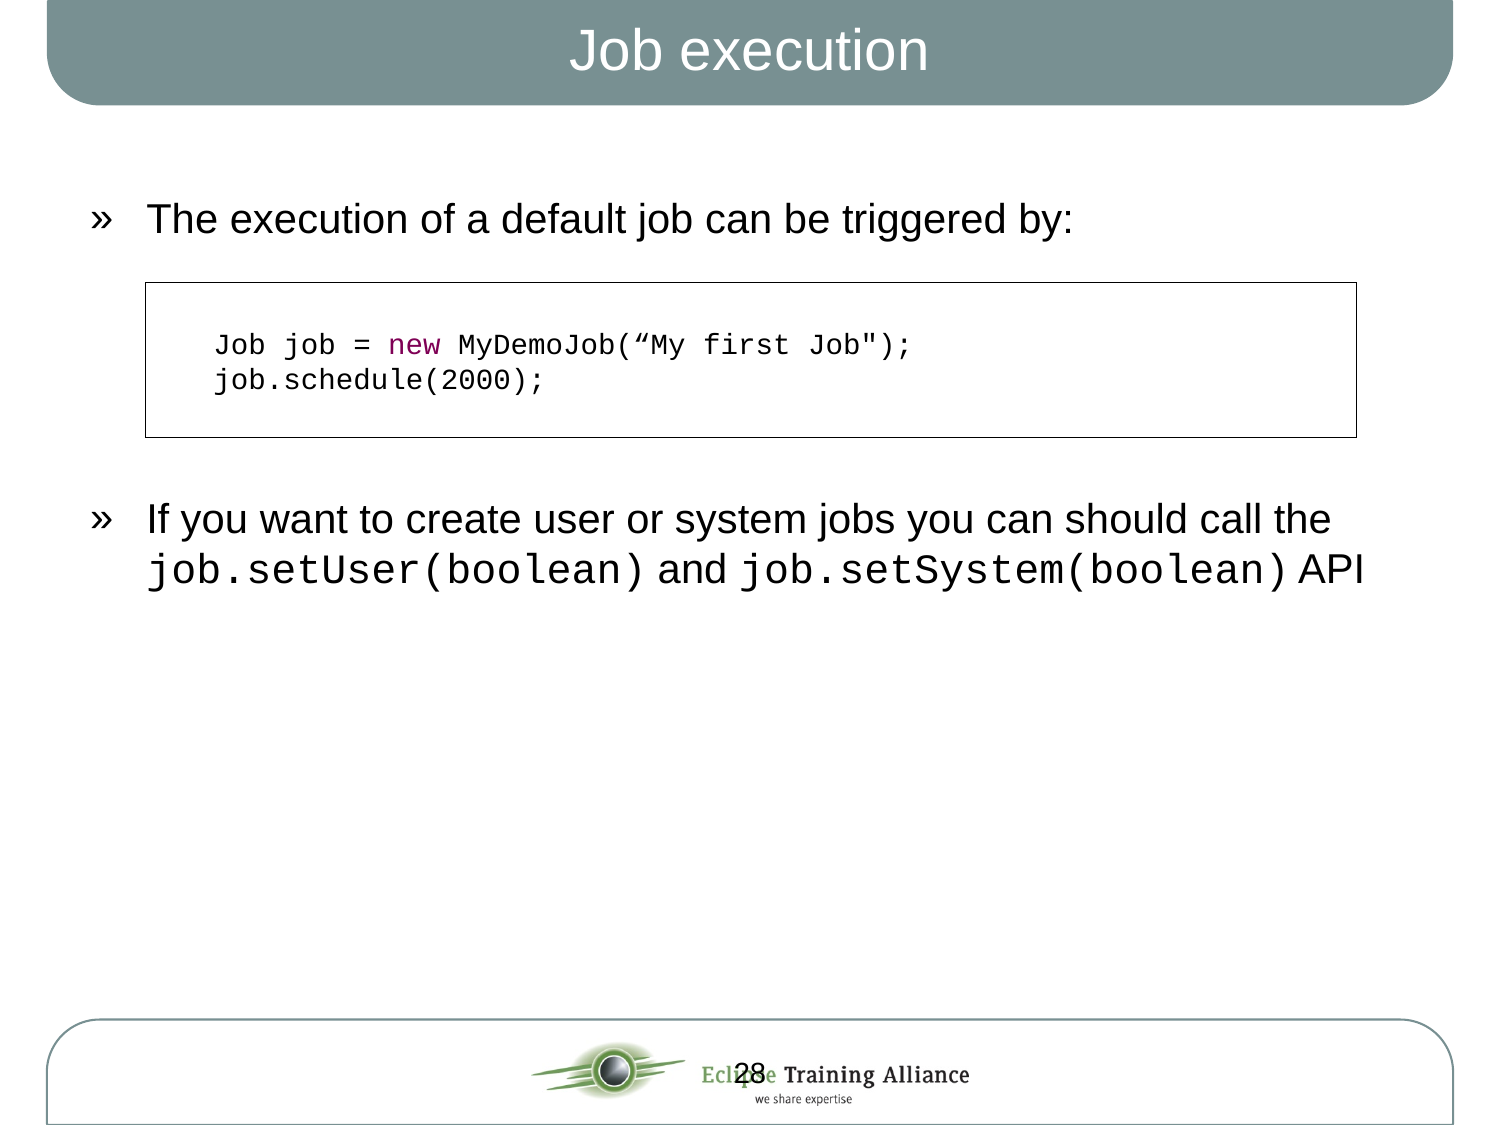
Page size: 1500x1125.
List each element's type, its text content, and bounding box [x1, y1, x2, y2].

list The execution of a default job can be triggered by: If you want to create user or system jobs you can should call the job.setUser(boolean) and job.setSystem(boolean) API [75, 184, 1425, 1000]
picture [531, 1038, 969, 1106]
title Job execution [82, 0, 1418, 94]
text_box Job job = new MyDemoJob(“My first Job"); job.schedule(2000); [145, 282, 1357, 438]
slide_number 28 [662, 1041, 838, 1102]
